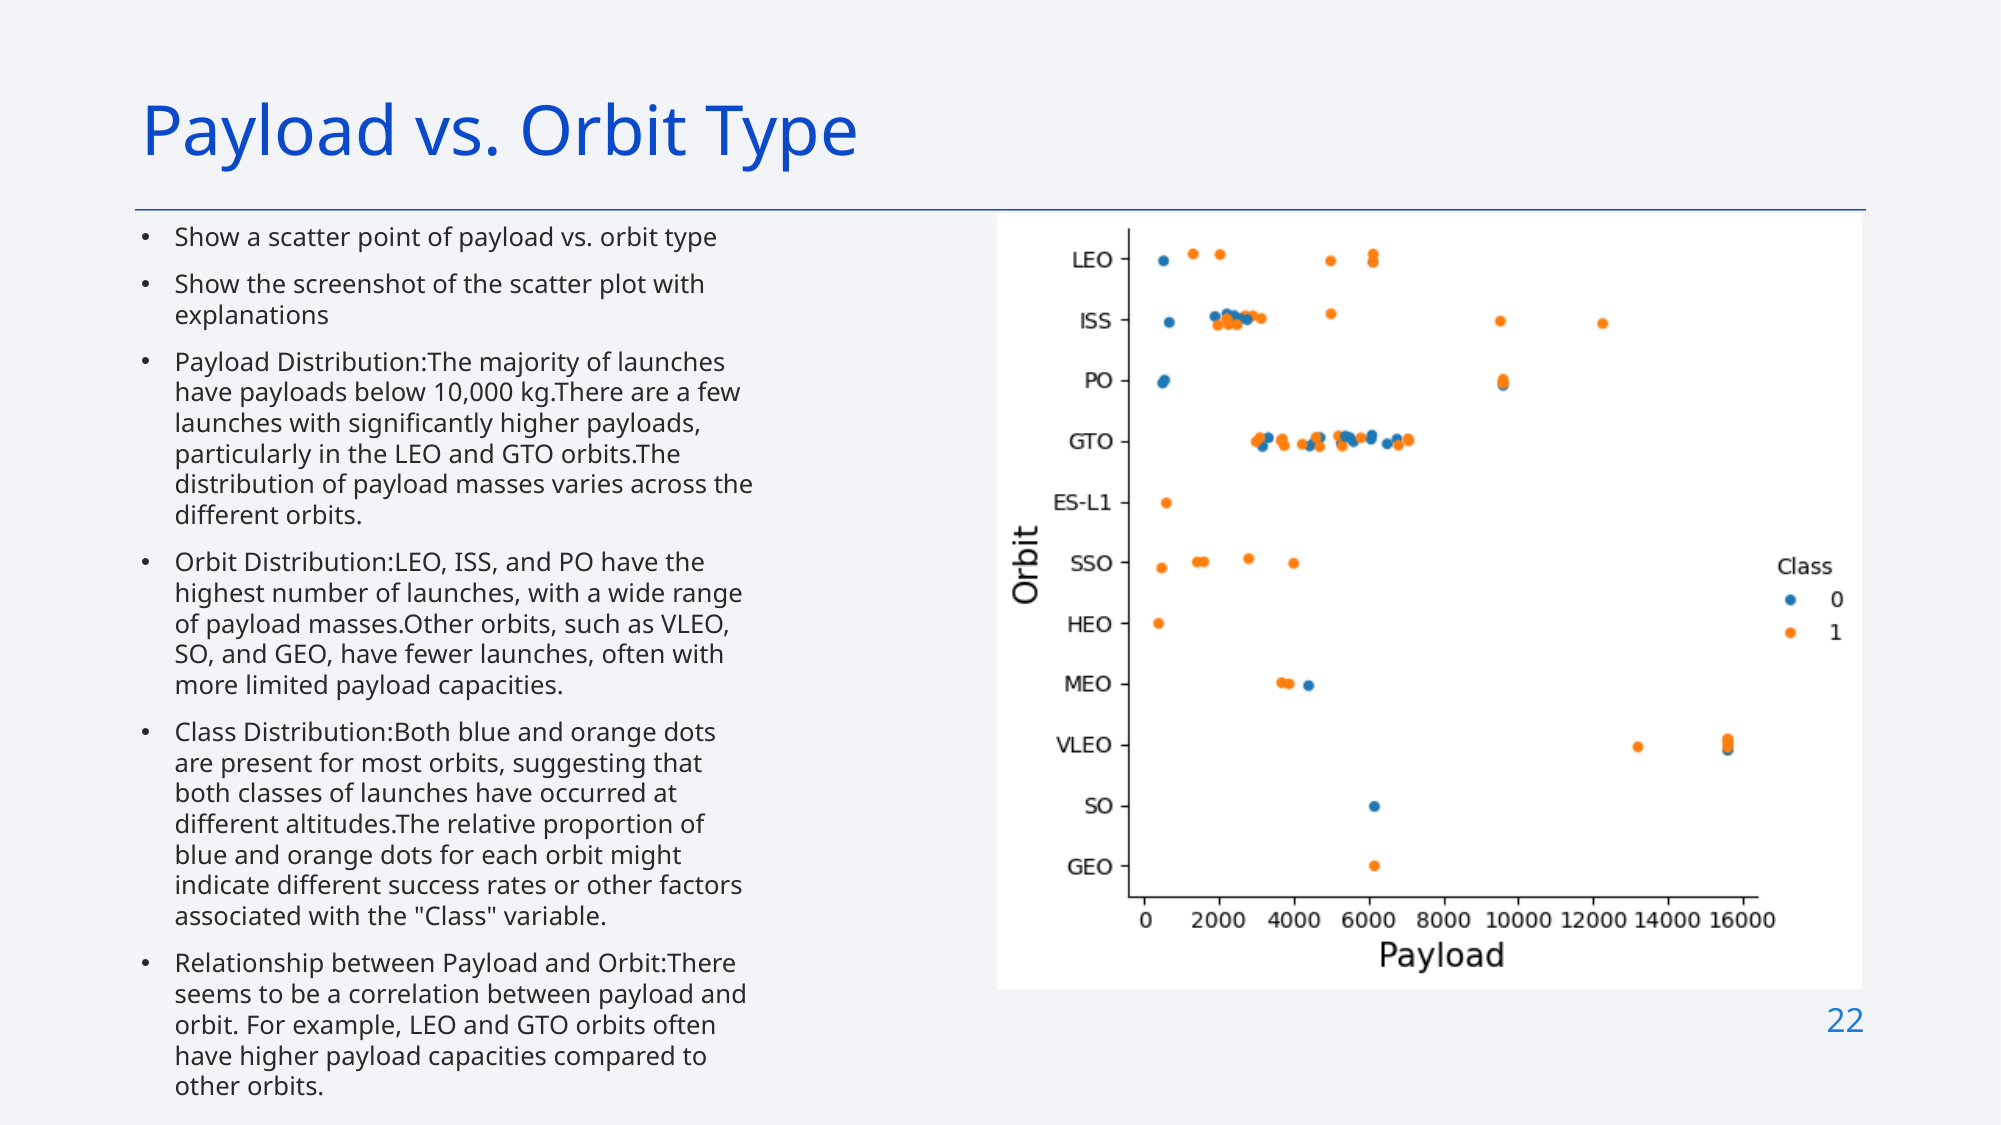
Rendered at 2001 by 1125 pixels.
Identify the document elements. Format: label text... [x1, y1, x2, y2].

picture [0, 0, 2001, 1125]
text_box Payload vs. Orbit Type [126, 88, 1852, 179]
slide_number 22 [1429, 988, 1880, 1055]
list Show a scatter point of payload vs. orbit type Show the screenshot of the scatter plot with explanations Payload Distribution:The majority of launches have payloads below 10,000 kg.There are a few launches with significantly higher payloads, particularly in the LEO and GTO orbits.The distribution of payload masses varies across the different orbits. Orbit Distribution:LEO, ISS, and PO have the highest number of launches, with a wide range of payload masses.Other orbits, such as VLEO, SO, and GEO, have fewer launches, often with more limited payload capacities. Class Distribution:Both blue and orange dots are present for most orbits, suggesting that both classes of launches have occurred at different altitudes.The relative proportion of blue and orange dots for each orbit might indicate different success rates or other factors associated with the "Class" variable. Relationship between Payload and Orbit:There seems to be a correlation between payload and orbit. For example, LEO and GTO orbits often have higher payload capacities compared to other orbits. [126, 213, 772, 1125]
